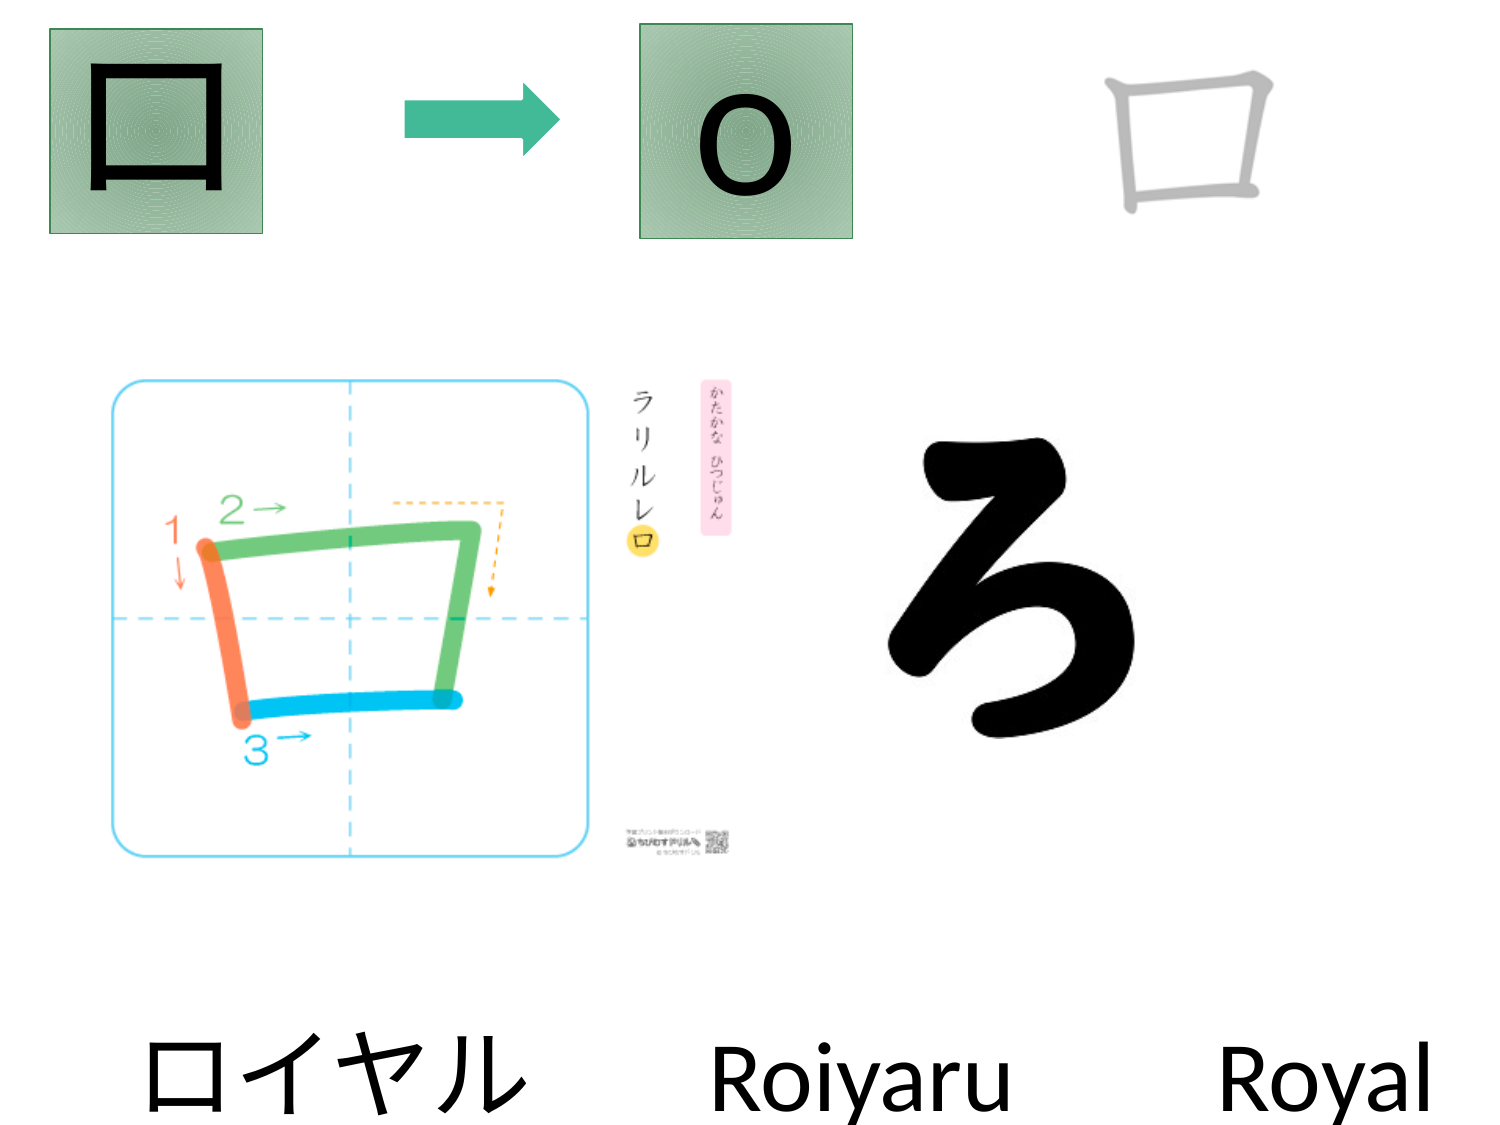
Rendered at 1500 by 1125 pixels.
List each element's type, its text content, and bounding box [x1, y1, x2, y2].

text_box Ro [639, 23, 853, 239]
text_box Roiyaru [691, 1004, 1032, 1117]
picture [1049, 0, 1332, 279]
text_box ロ [49, 28, 263, 234]
text_box Royal [1156, 1004, 1497, 1117]
text_box [401, 76, 564, 162]
text_box ロイヤル [108, 1004, 559, 1117]
picture [12, 352, 765, 885]
picture [860, 437, 1163, 740]
